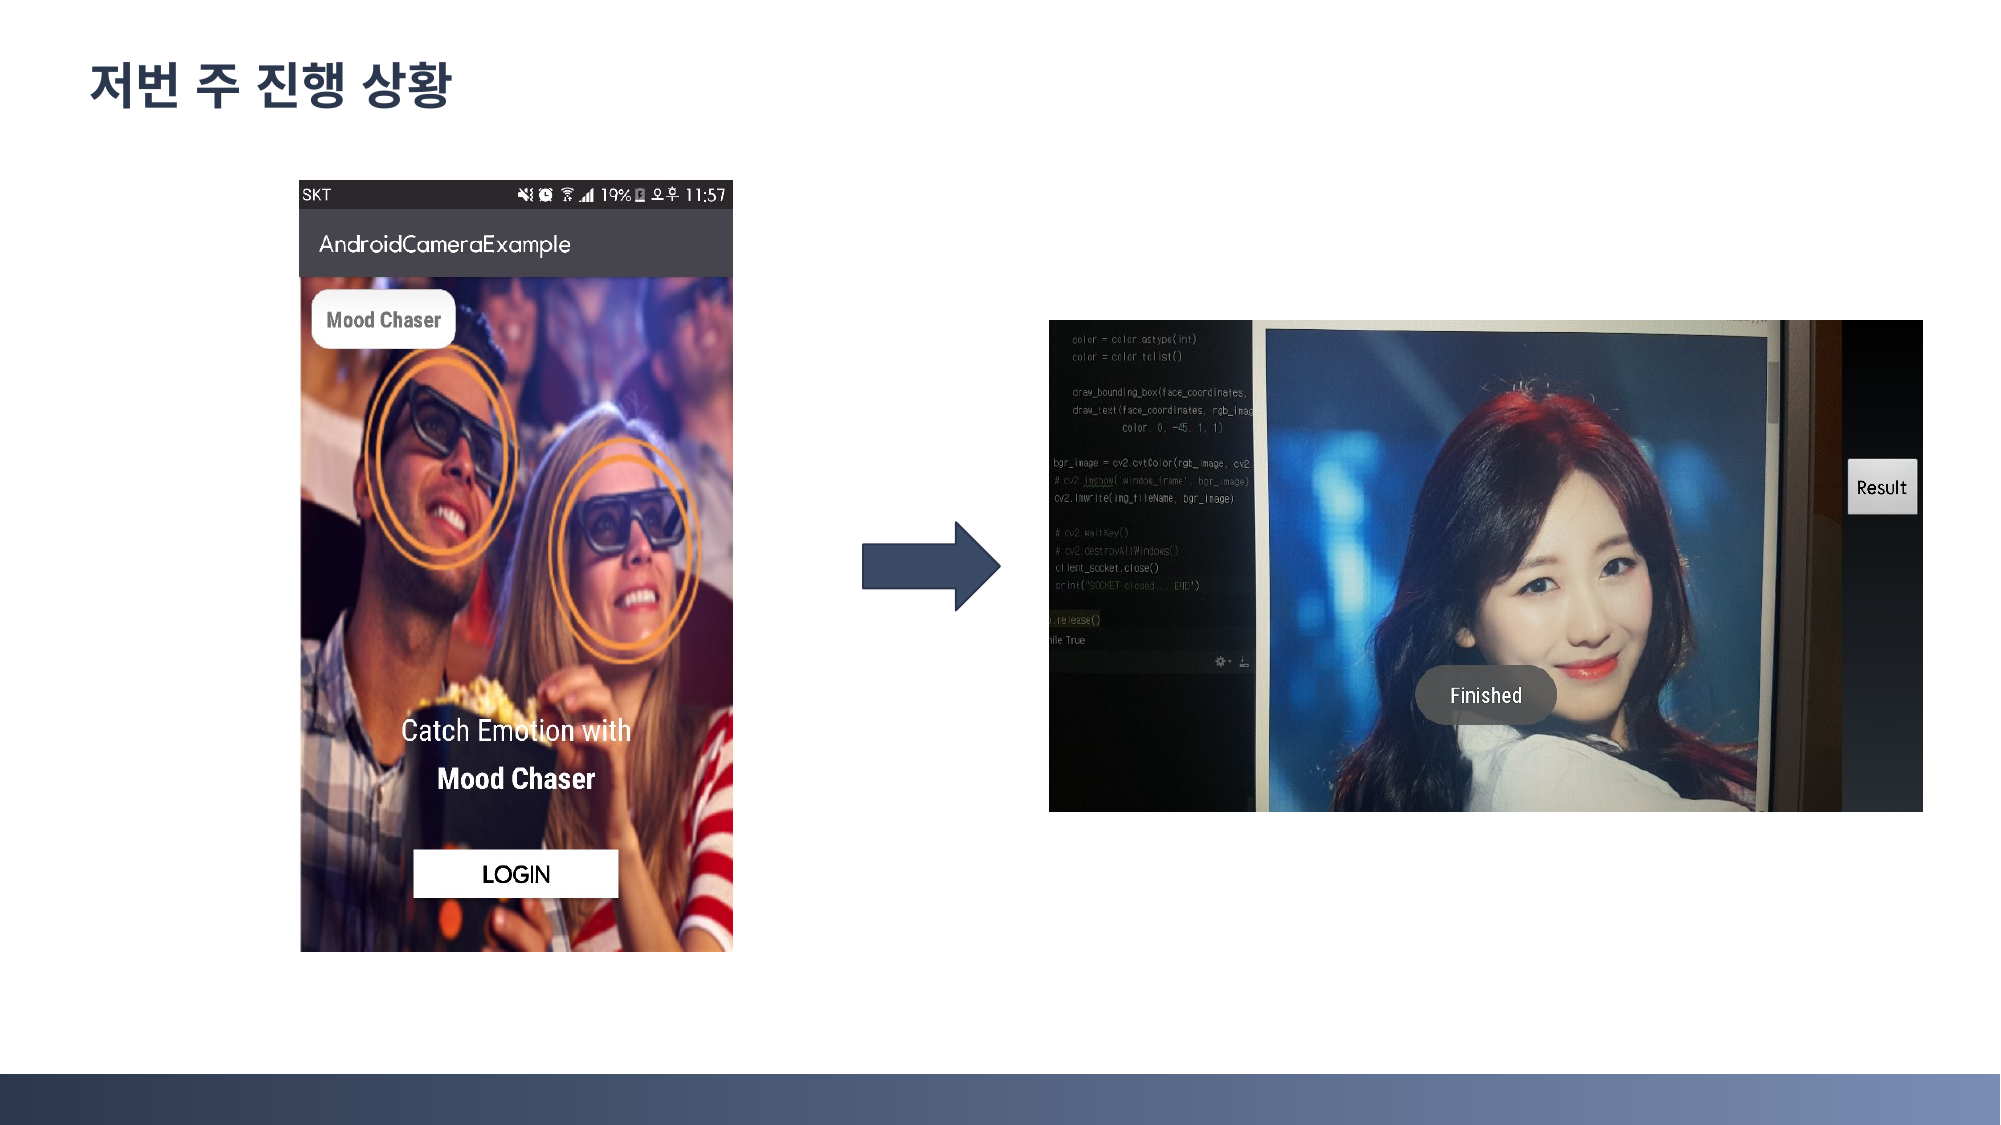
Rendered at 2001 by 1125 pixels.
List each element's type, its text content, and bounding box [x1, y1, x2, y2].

picture [1049, 320, 1923, 812]
text_box [862, 521, 1001, 612]
picture [299, 180, 733, 952]
text_box [0, 1074, 2000, 1125]
text_box 저번 주 진행 상황 [74, 47, 524, 122]
